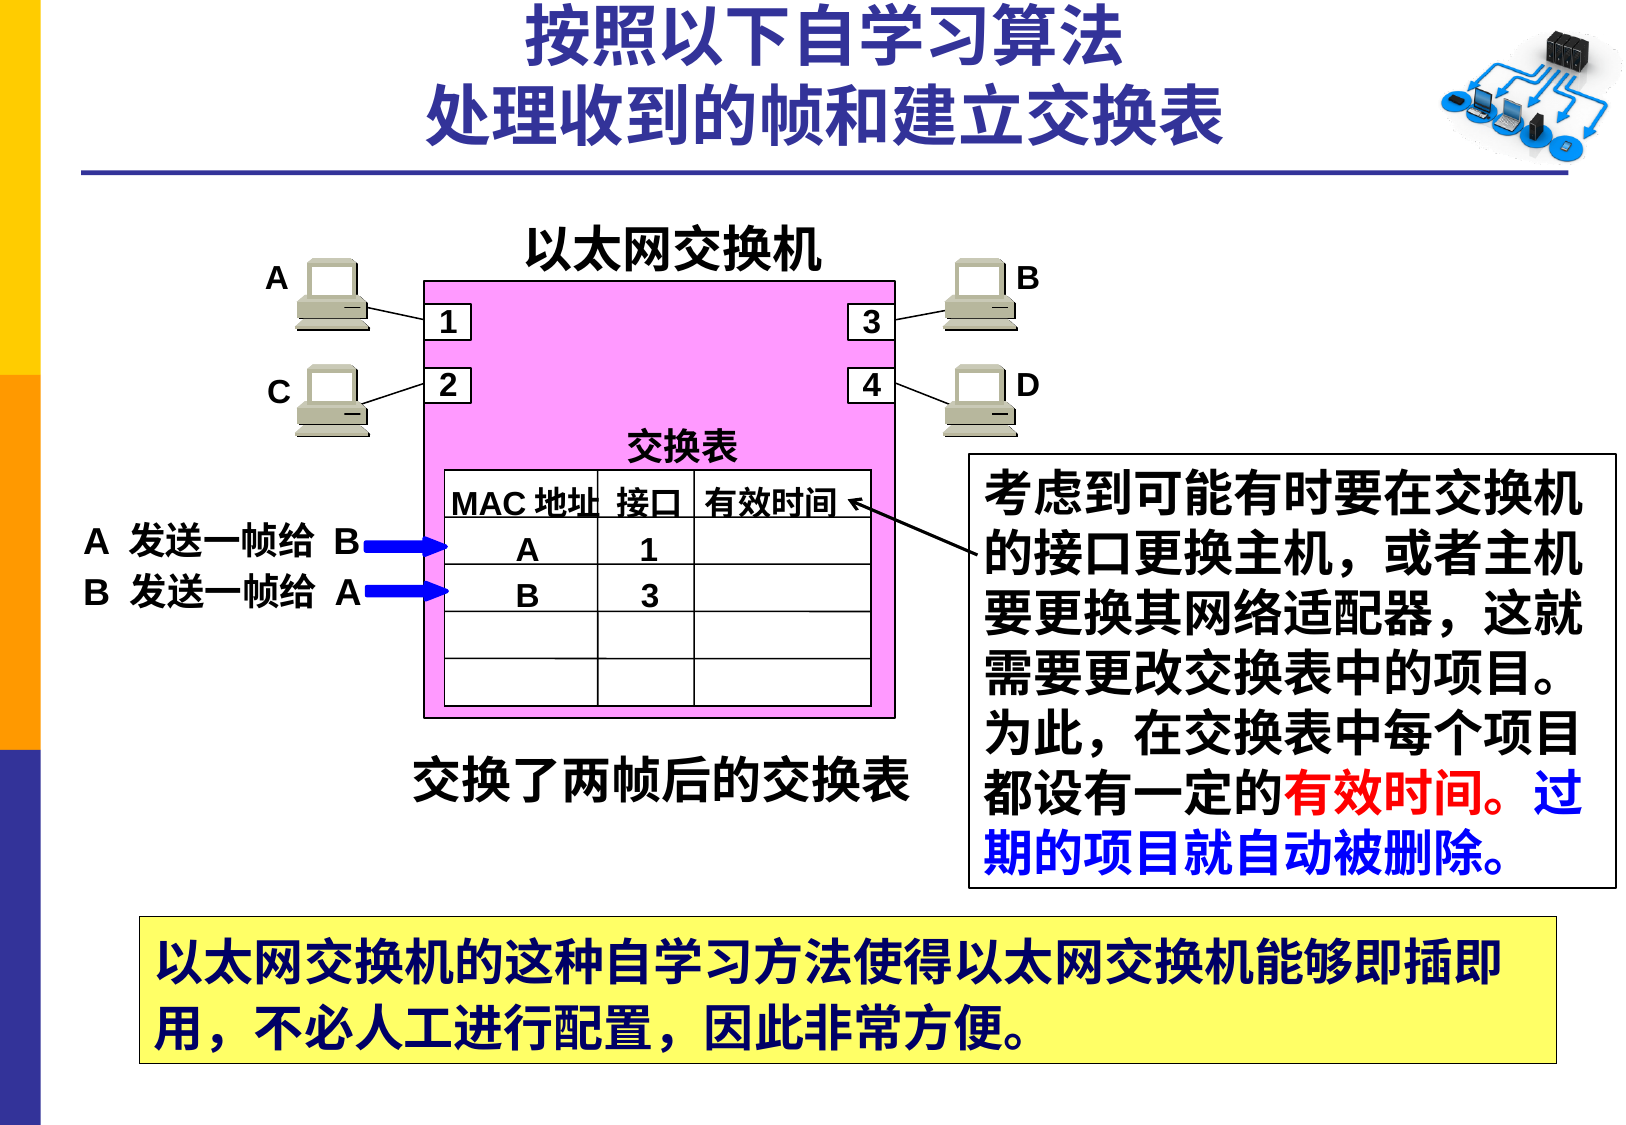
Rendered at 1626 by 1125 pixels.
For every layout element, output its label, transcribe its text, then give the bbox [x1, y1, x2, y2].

title 按照以下自学习算法 处理收到的帧和建立交换表 [81, 30, 1569, 161]
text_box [847, 499, 978, 556]
text_box 考虑到可能有时要在交换机的接口更换主机，或者主机要更换其网络适配器，这就需要更改交换表中的项目。为此，在交换表中每个项目都设有一定的有效时间。过期的项目就自动被删除。 [968, 453, 1616, 889]
text_box 以太网交换机的这种自学习方法使得以太网交换机能够即插即用，不必人工进行配置，因此非常方便。 [139, 916, 1557, 1064]
picture [1438, 30, 1624, 165]
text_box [68, 209, 1056, 818]
